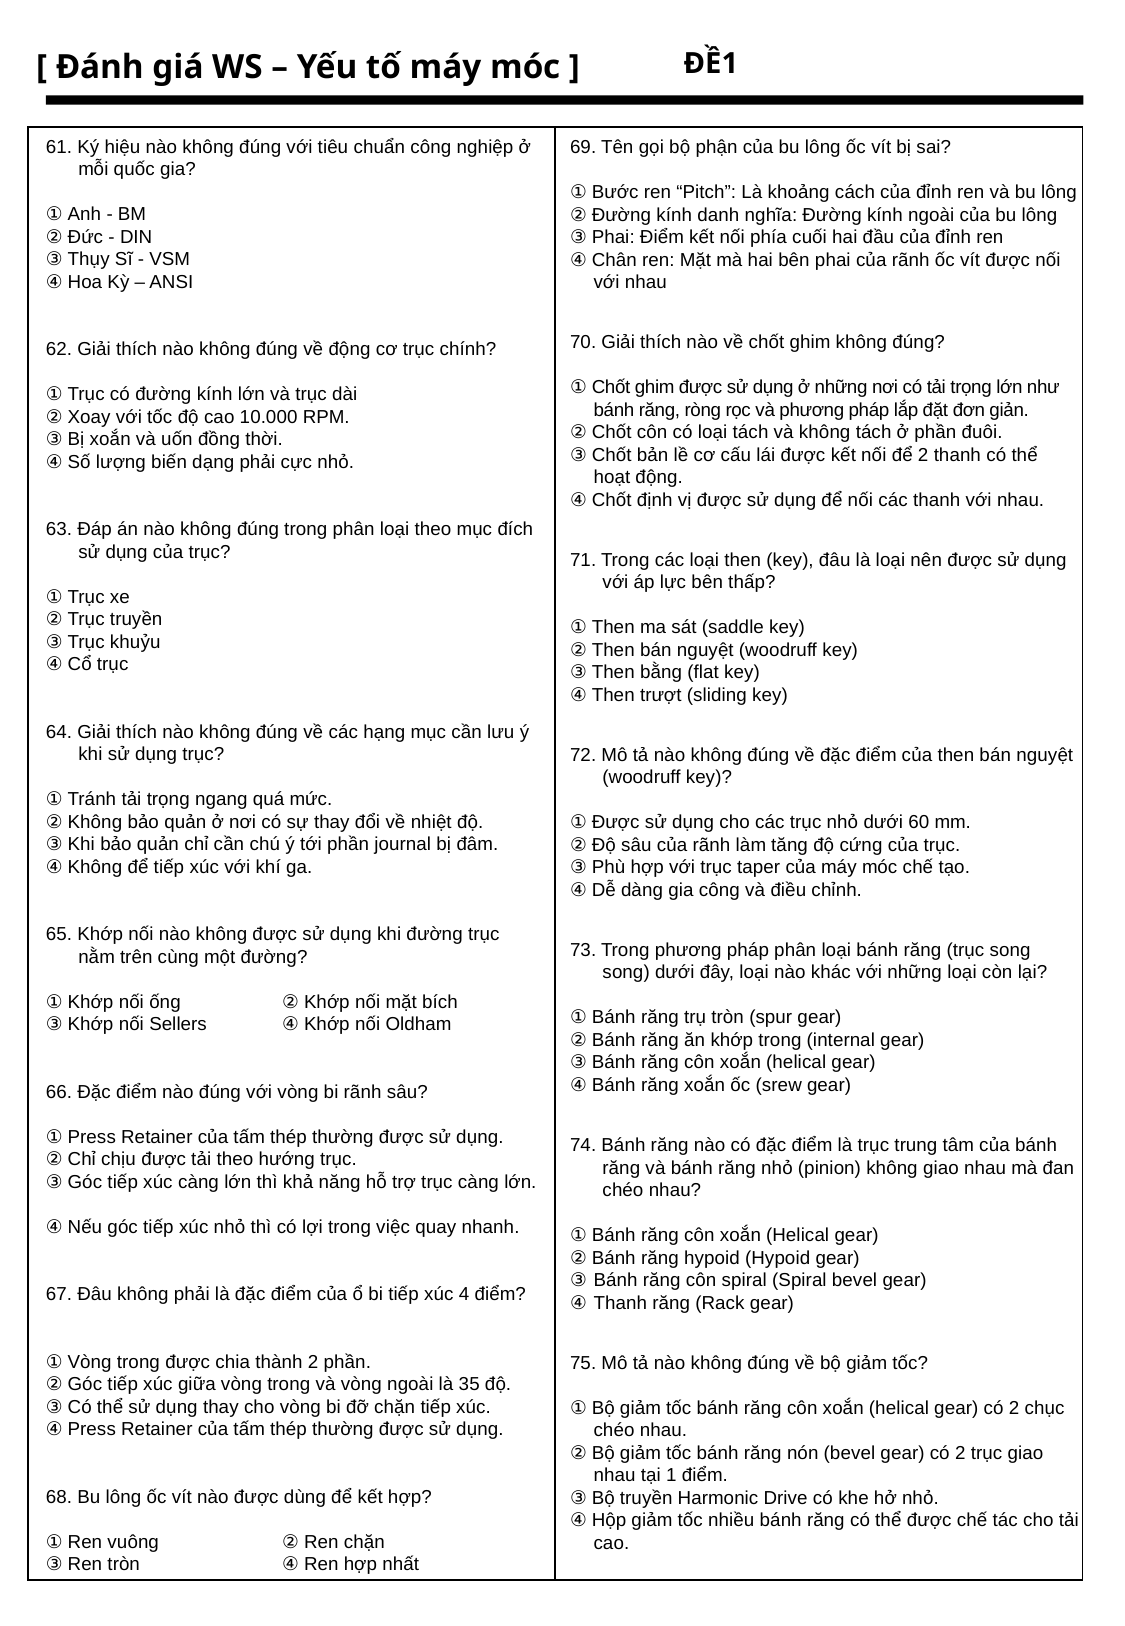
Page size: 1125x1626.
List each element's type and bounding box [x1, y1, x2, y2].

text_box [21, 37, 596, 93]
text_box [668, 37, 835, 88]
text_box [27, 127, 1094, 1625]
